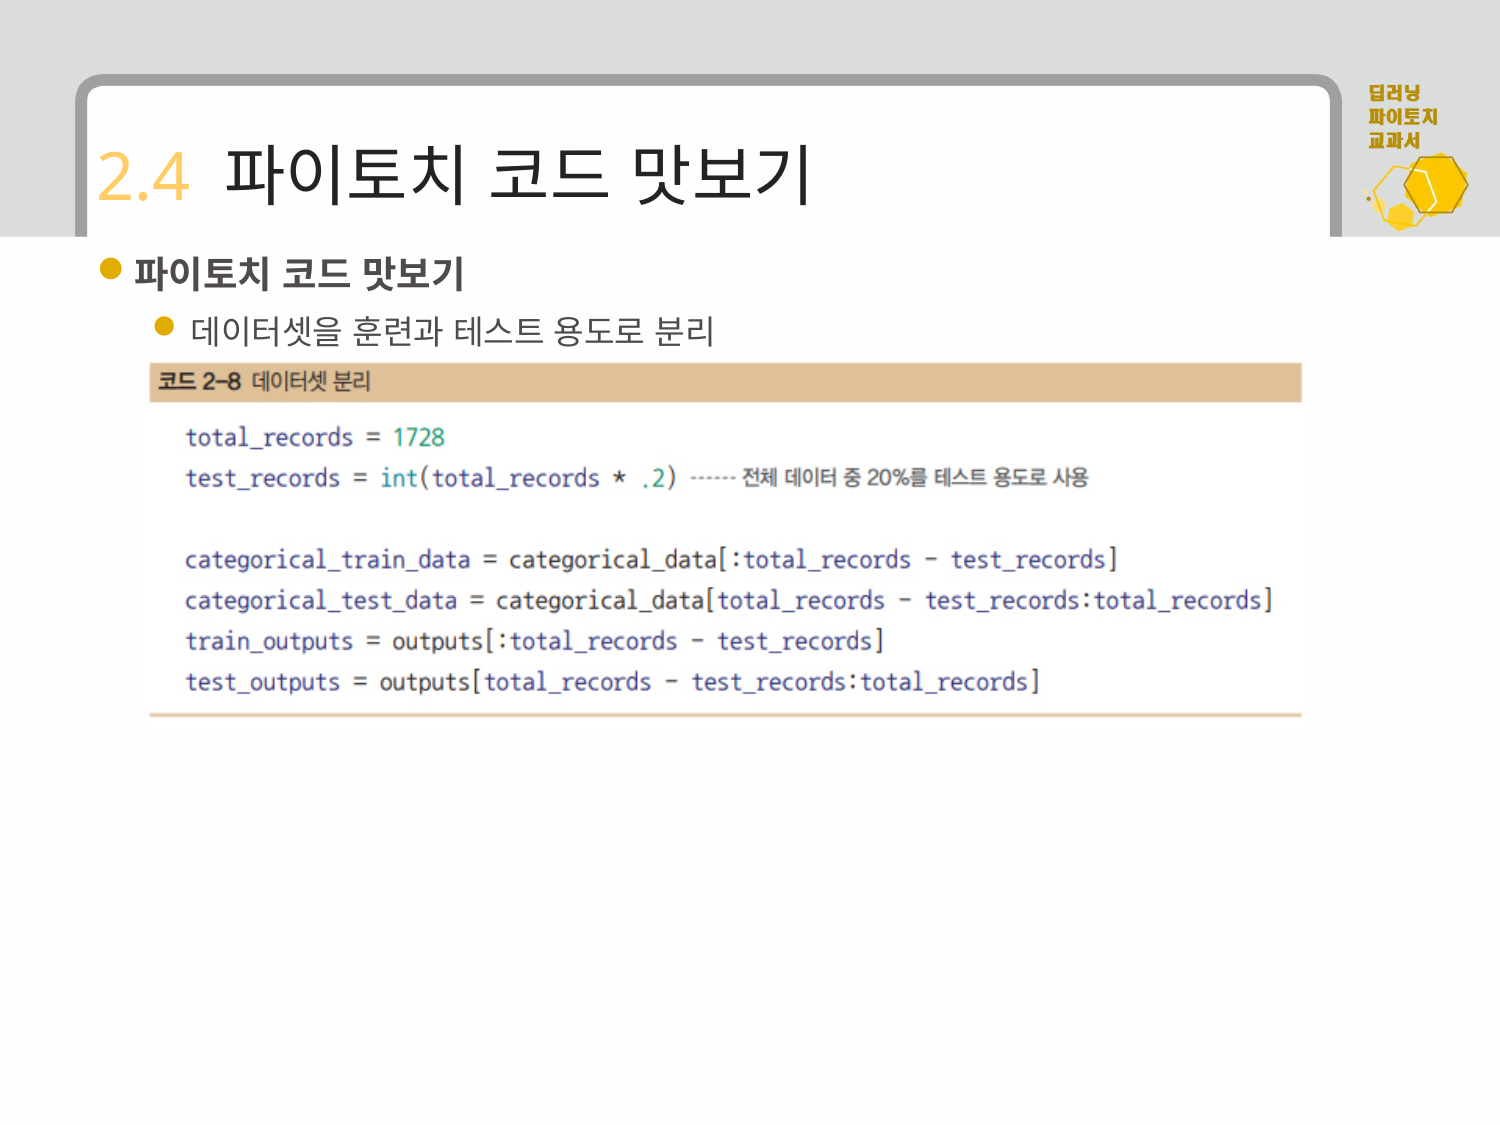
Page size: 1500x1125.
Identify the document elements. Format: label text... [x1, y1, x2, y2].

list 파이토치 코드 맛보기 데이터셋을 훈련과 테스트 용도로 분리 [81, 239, 1412, 1054]
title 2.4 파이토치 코드 맛보기 [81, 90, 1412, 222]
picture [0, 0, 1500, 1125]
